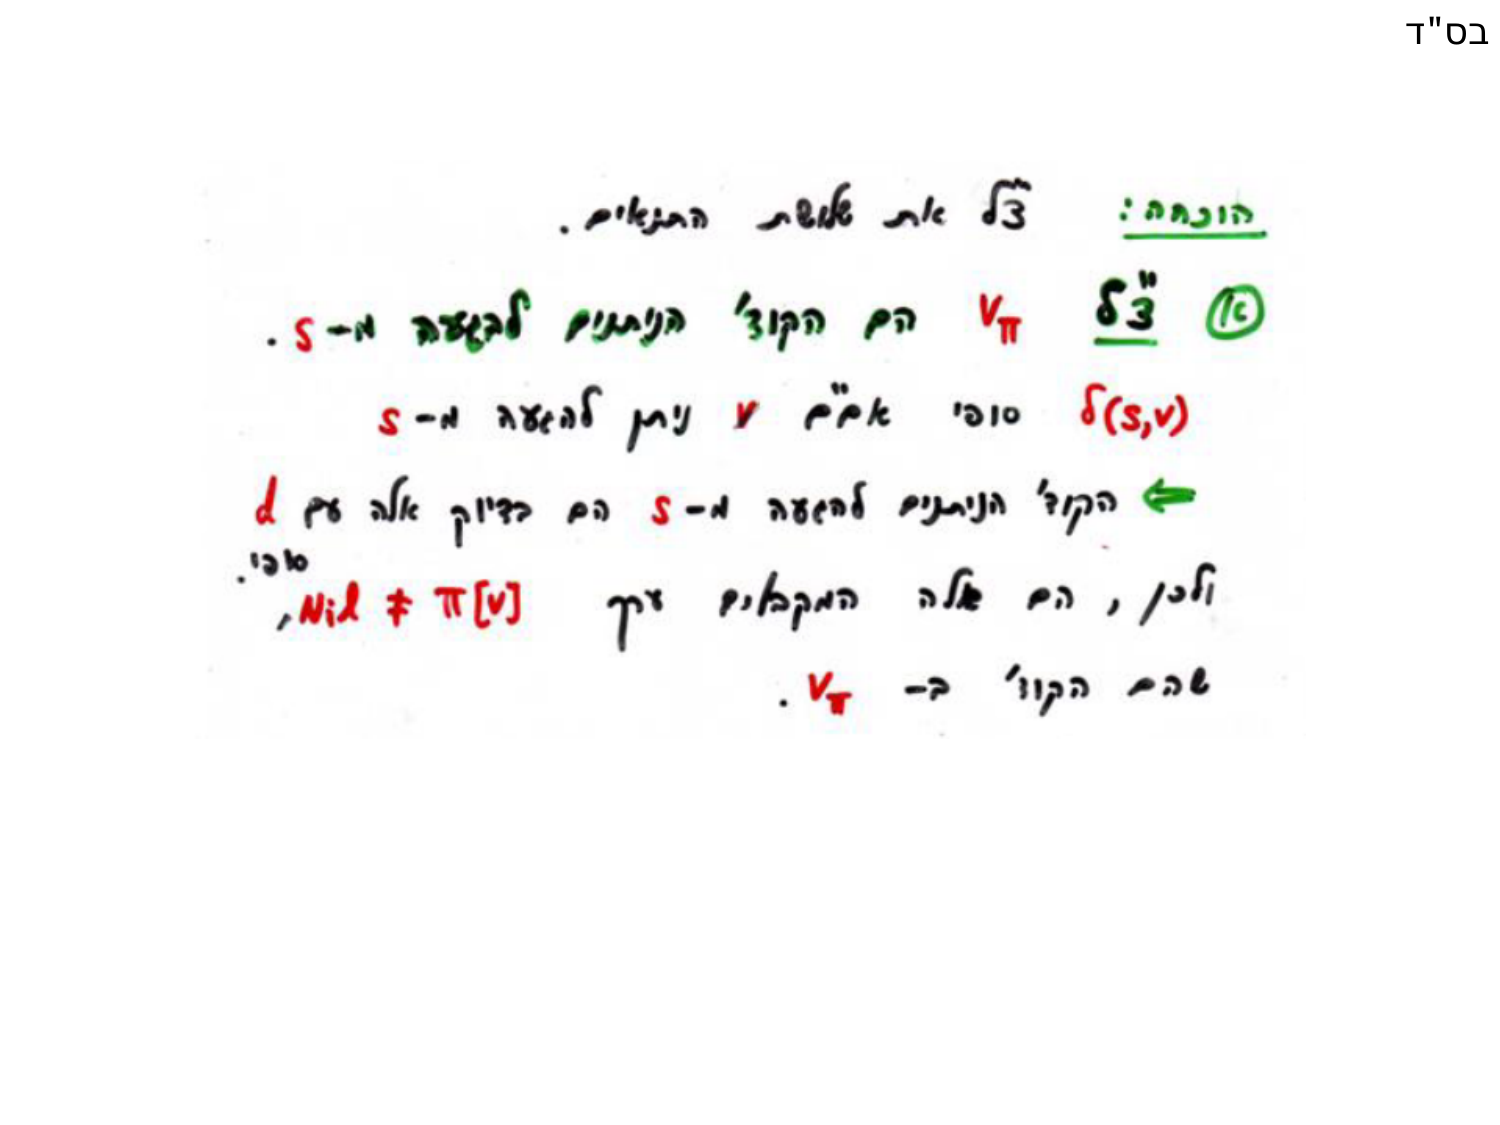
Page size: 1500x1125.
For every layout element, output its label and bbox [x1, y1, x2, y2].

picture [194, 160, 1306, 740]
